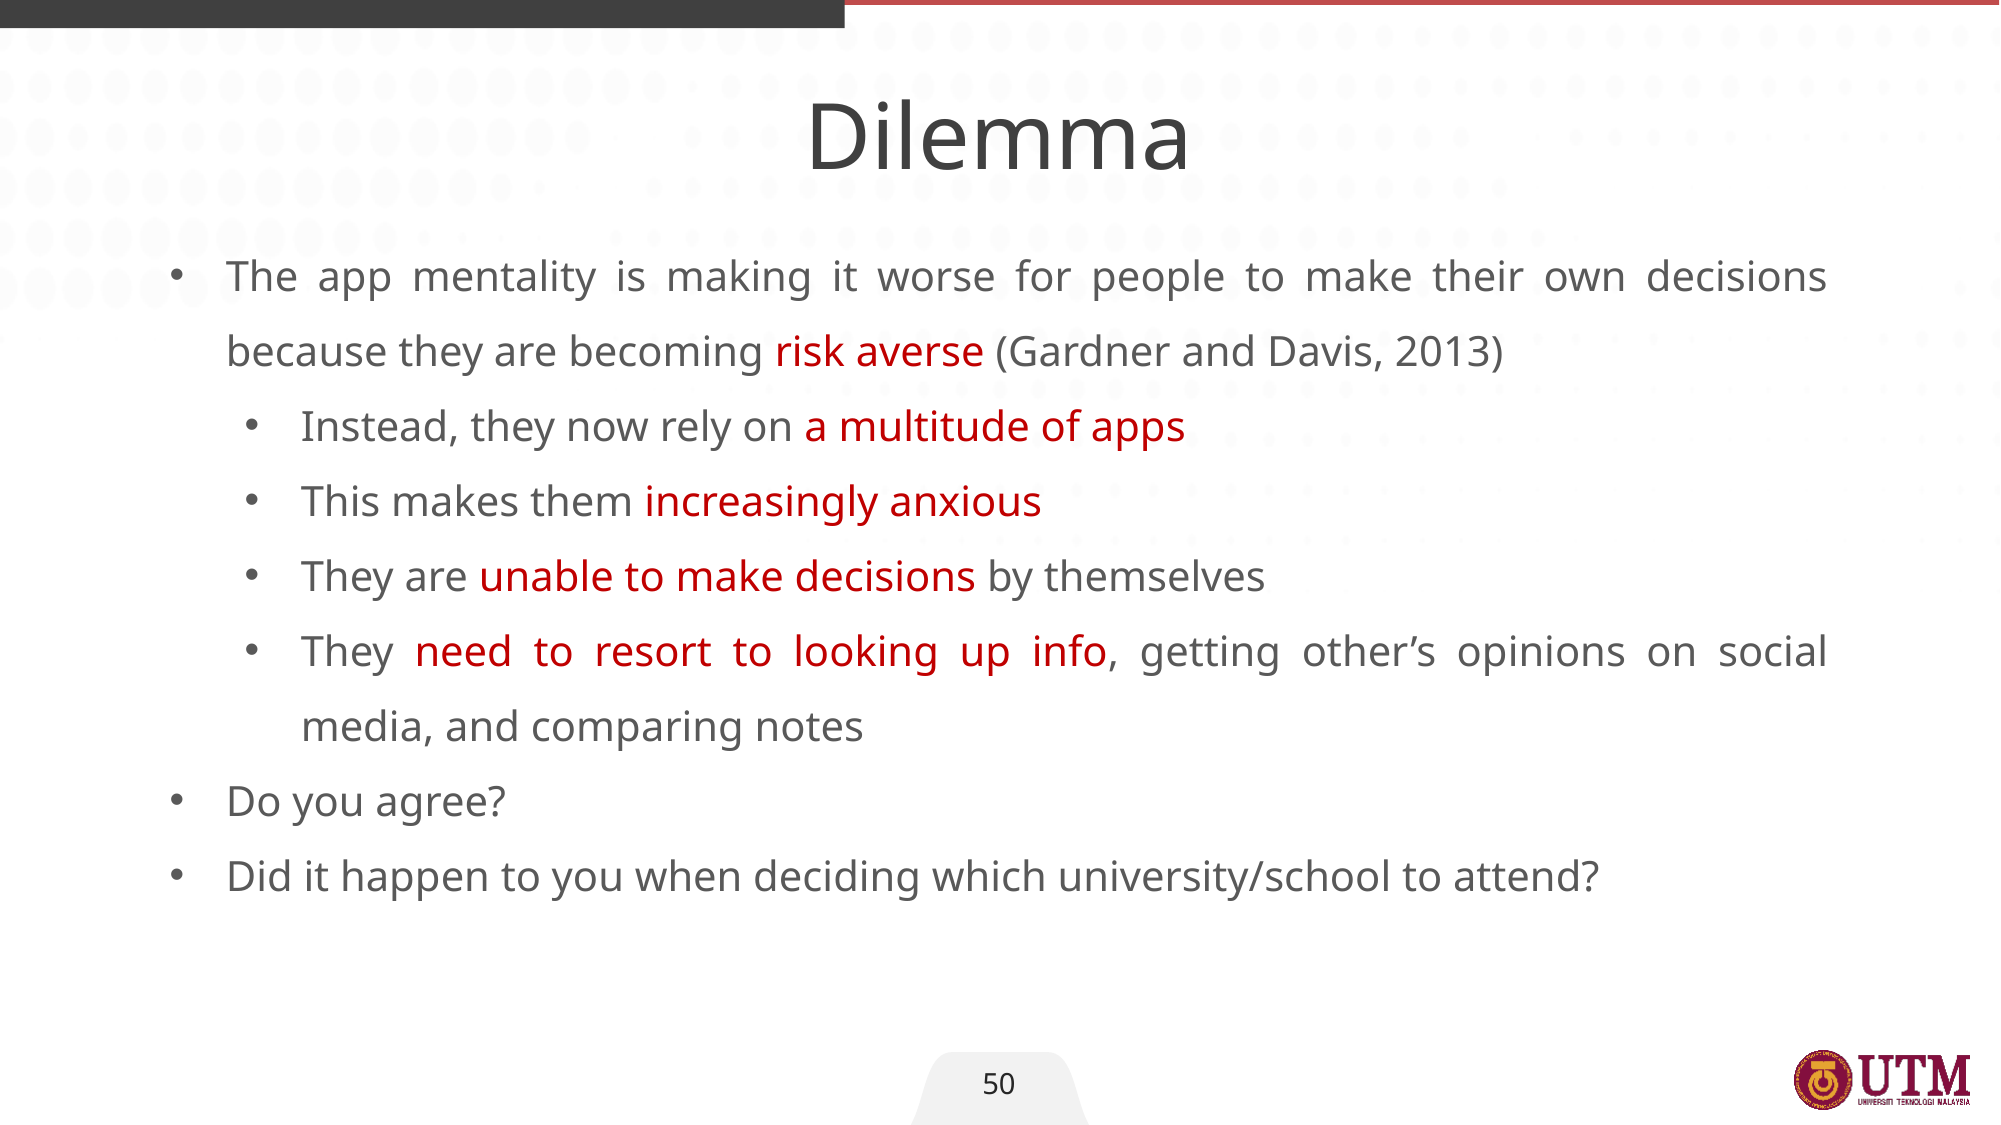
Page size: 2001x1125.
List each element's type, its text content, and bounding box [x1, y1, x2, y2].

picture [0, 0, 2001, 645]
text_box The app mentality is making it worse for people to make their own decisions because they are becoming risk averse (Gardner and Davis, 2013) Instead, they now rely on a multitude of apps This makes them increasingly anxious They are unable to make decisions by themselves They need to resort to looking up info, getting other’s opinions on social media, and comparing notes Do you agree? Did it happen to you when deciding which university/school to attend? [154, 217, 1844, 907]
slide_number 50 [774, 1055, 1225, 1116]
text_box Dilemma [91, 70, 1907, 196]
picture [1794, 1050, 1970, 1110]
